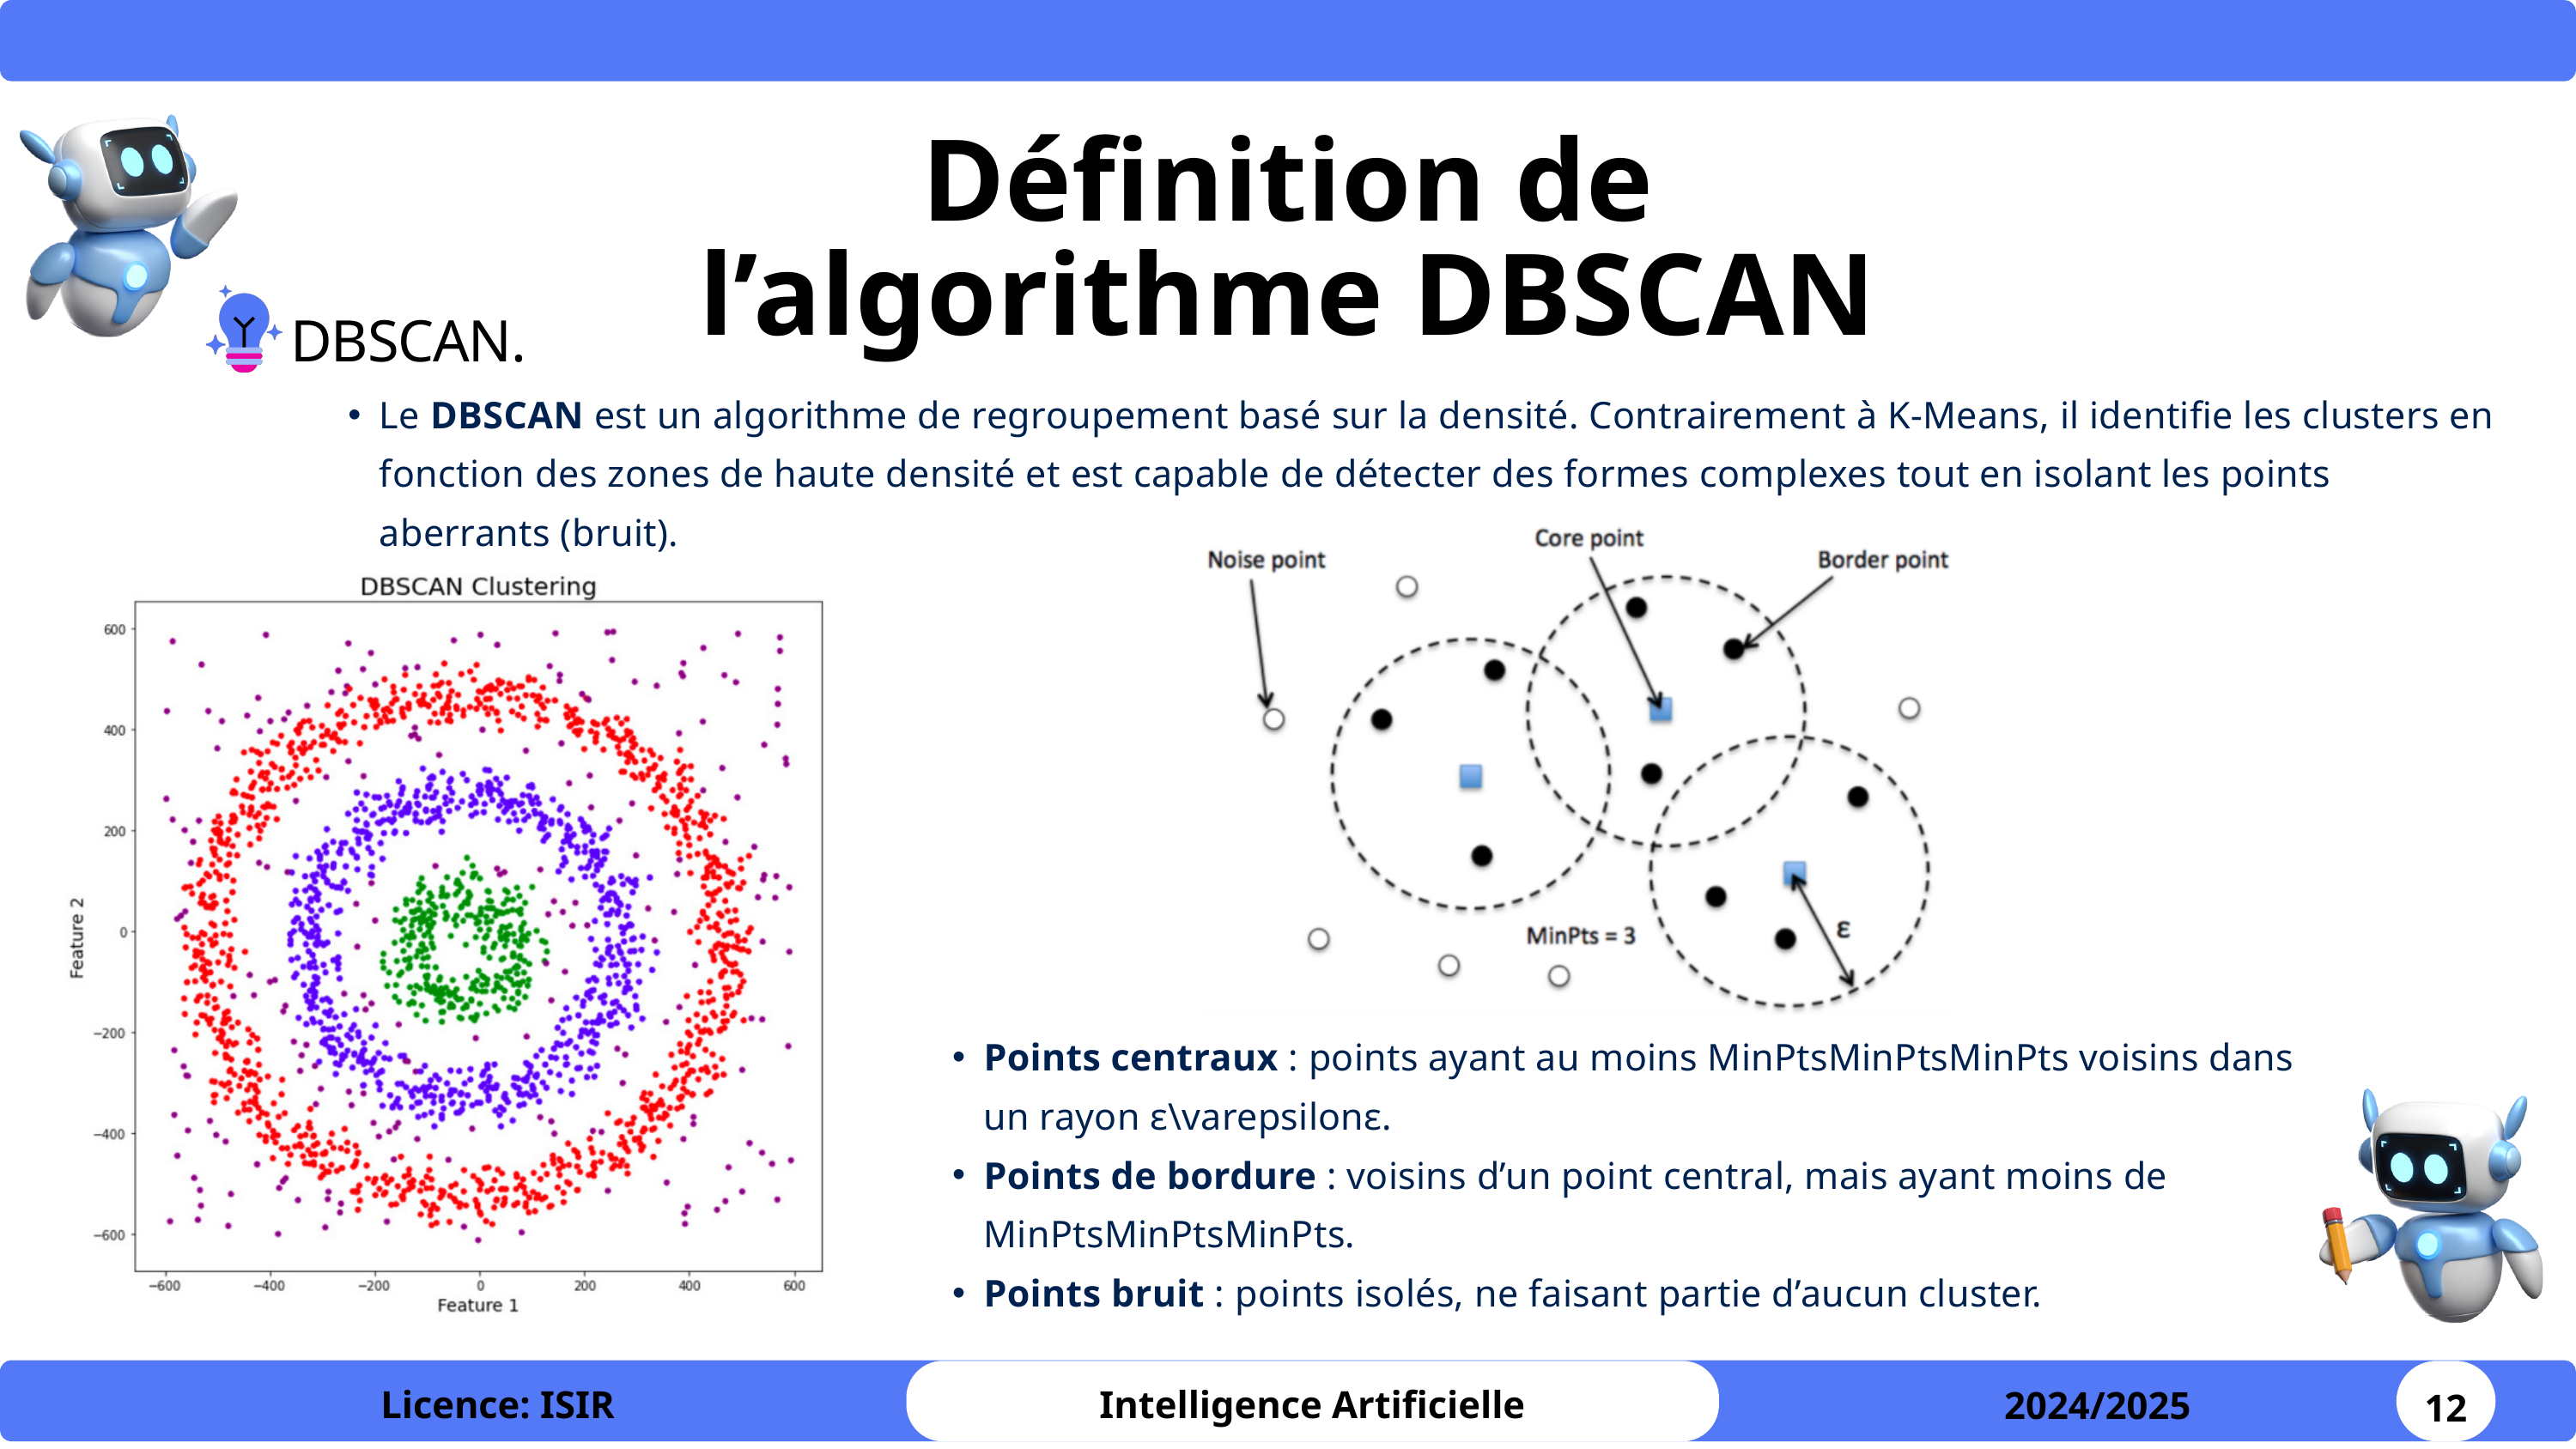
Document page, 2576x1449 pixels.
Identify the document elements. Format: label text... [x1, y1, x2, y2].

text_box Points centraux : points ayant au moins MinPtsMinPtsMinPts voisins dans un rayon ε\varepsilonε. Points de bordure : voisins d’un point central, mais ayant moins de MinPtsMinPtsMinPts. Points bruit : points isolés, ne faisant partie d’aucun cluster. [920, 1019, 2319, 1314]
text_box [65, 565, 844, 1324]
text_box Définition de l’algorithme DBSCAN [643, 129, 1933, 358]
text_box [205, 285, 283, 373]
text_box [19, 114, 238, 338]
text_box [0, 1360, 2576, 1442]
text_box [0, 0, 2576, 82]
text_box [1202, 555, 1955, 1015]
text_box [2318, 1088, 2543, 1324]
text_box DBSCAN. [290, 305, 1033, 373]
text_box Le DBSCAN est un algorithme de regroupement basé sur la densité. Contrairement à K-Means, il identifie les clusters en fonction des zones de haute densité et est capable de détecter des formes complexes tout en isolant les points aberrants (bruit). [316, 377, 2510, 555]
